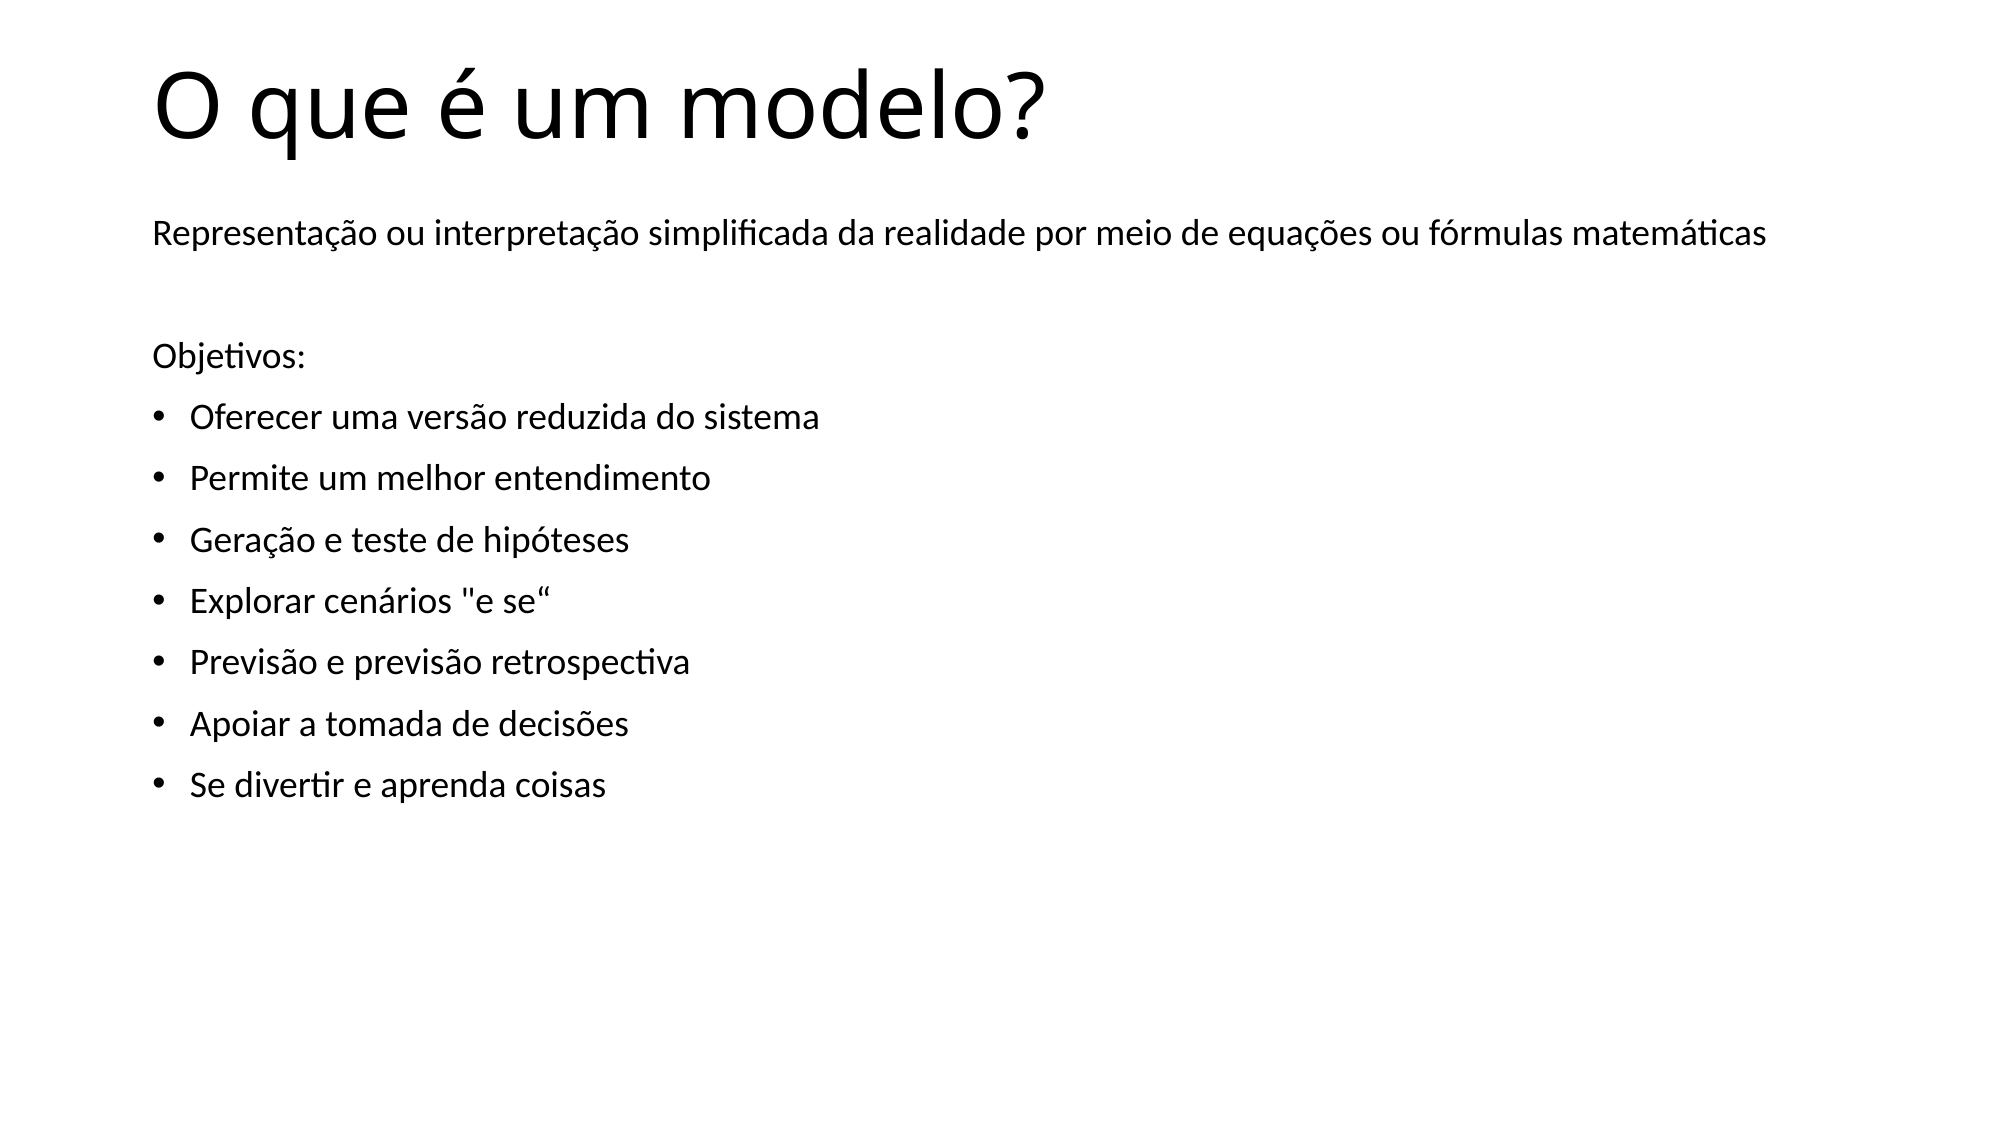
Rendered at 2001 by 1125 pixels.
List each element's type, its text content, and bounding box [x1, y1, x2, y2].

title O que é um modelo? [137, 0, 1863, 205]
list Representação ou interpretação simplificada da realidade por meio de equações ou fórmulas matemáticas Objetivos: Oferecer uma versão reduzida do sistema Permite um melhor entendimento Geração e teste de hipóteses Explorar cenários "e se“ Previsão e previsão retrospectiva Apoiar a tomada de decisões Se divertir e aprenda coisas [137, 205, 1863, 920]
